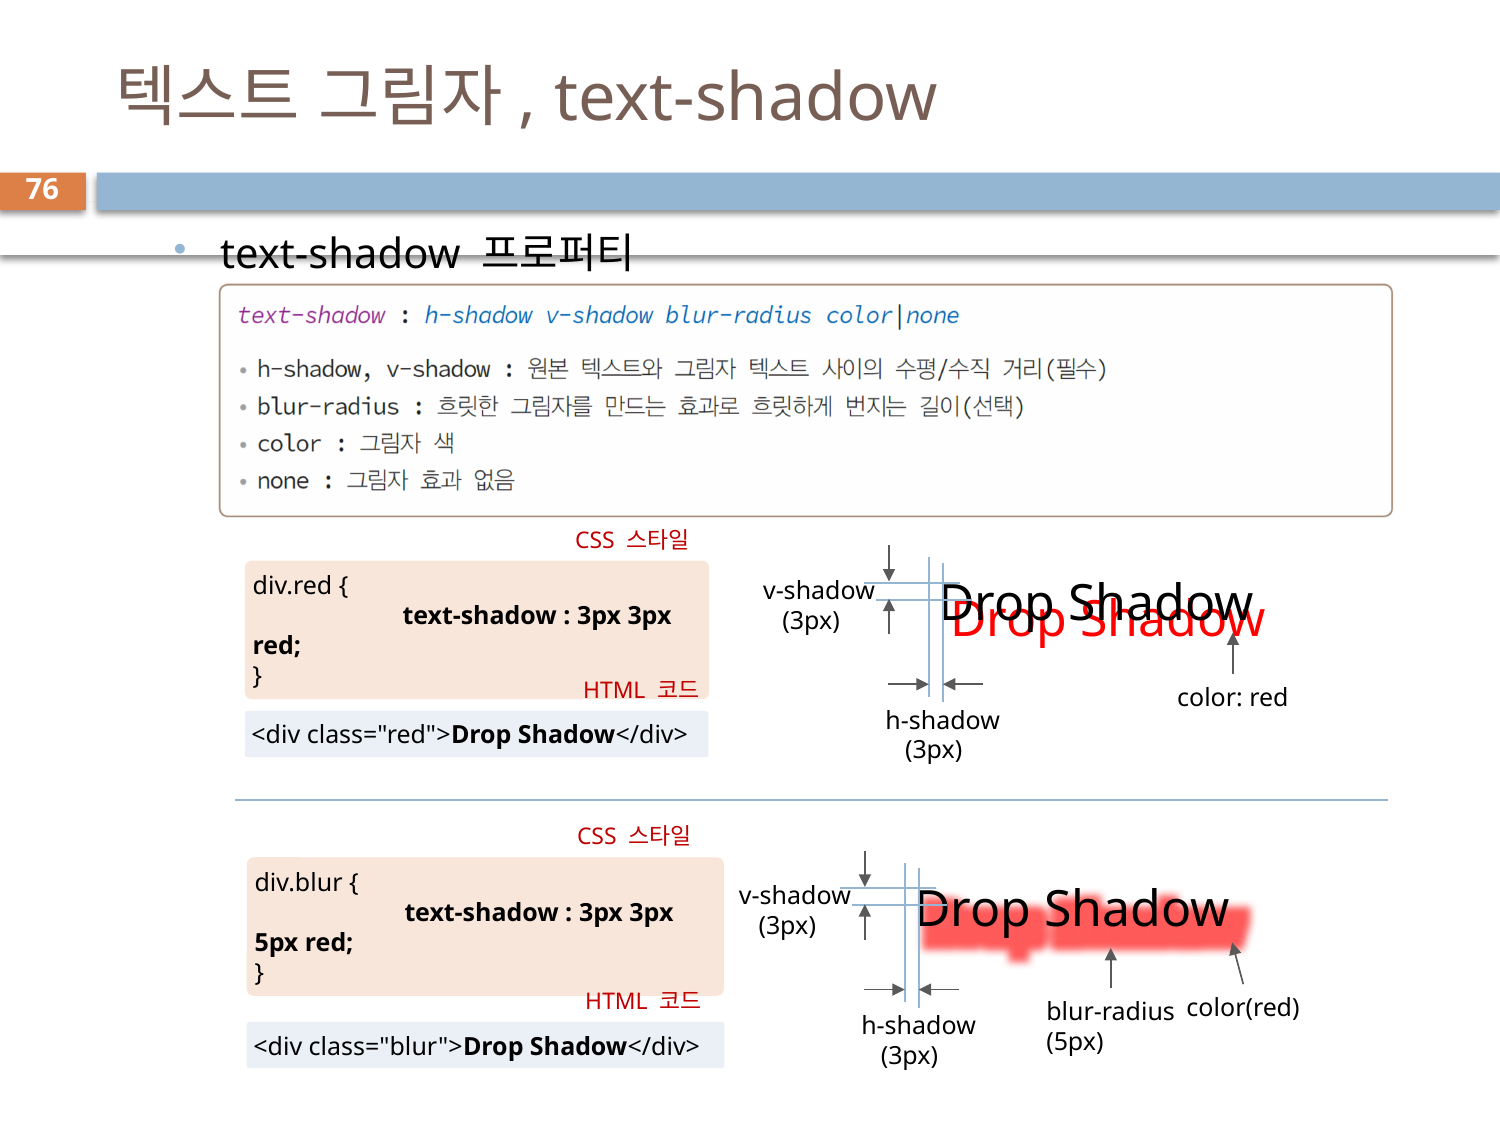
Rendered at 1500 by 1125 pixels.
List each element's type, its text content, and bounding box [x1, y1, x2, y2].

title 텍스트 그림자, text-shadow [100, 37, 1438, 149]
slide_number 76 [0, 170, 87, 211]
list text-shadow 프로퍼티 [100, 219, 1438, 1047]
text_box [244, 530, 1304, 773]
picture [217, 281, 1394, 521]
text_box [246, 814, 1314, 1079]
